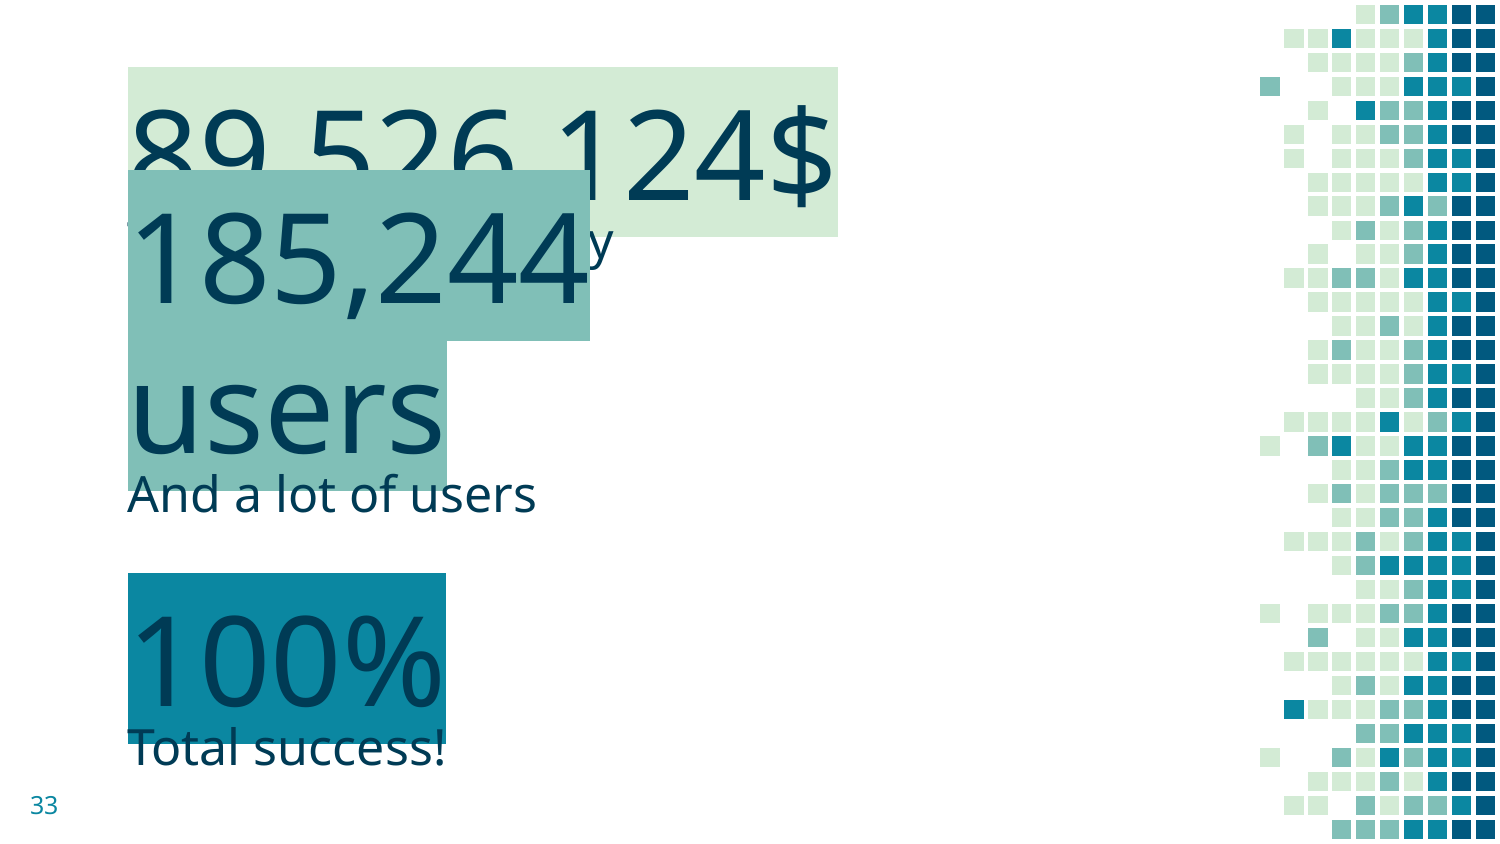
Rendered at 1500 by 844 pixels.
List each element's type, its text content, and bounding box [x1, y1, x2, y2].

subtitle Total success! [112, 700, 872, 777]
slide_number 33 [15, 774, 105, 839]
subtitle And a lot of users [112, 447, 872, 524]
title 100% [112, 600, 872, 700]
title 185,244 users [112, 346, 872, 447]
title 89,526,124$ [112, 93, 872, 193]
subtitle That’s a lot of money [112, 193, 872, 270]
